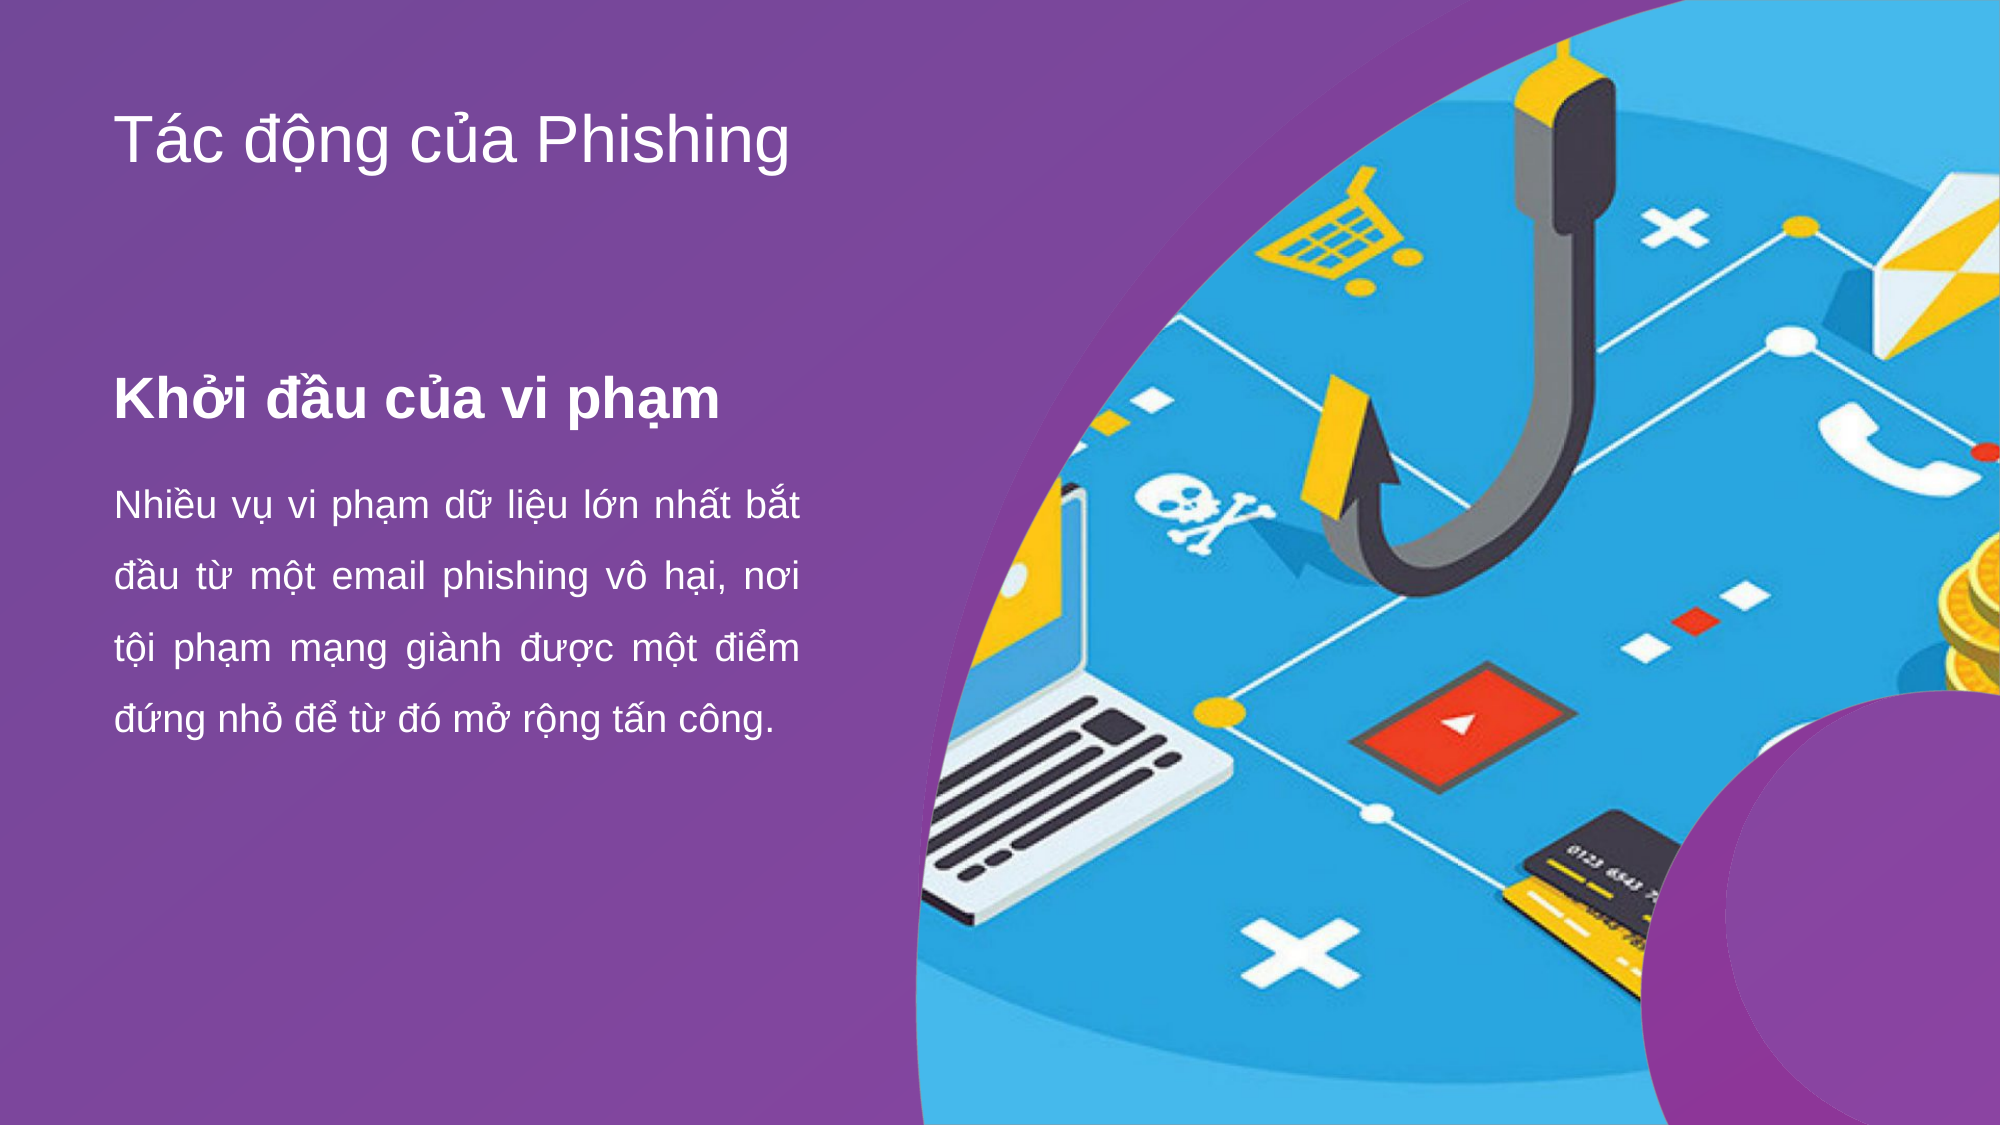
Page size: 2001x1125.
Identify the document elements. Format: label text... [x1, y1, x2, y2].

text_box Khởi đầu của vi phạm [114, 352, 802, 431]
text_box Nhiều vụ vi phạm dữ liệu lớn nhất bắt đầu từ một email phishing vô hại, nơi tội phạm mạng giành được một điểm đứng nhỏ để từ đó mở rộng tấn công. [114, 455, 802, 746]
picture [916, 0, 2000, 1125]
title Tác động của Phishing [113, 59, 916, 178]
